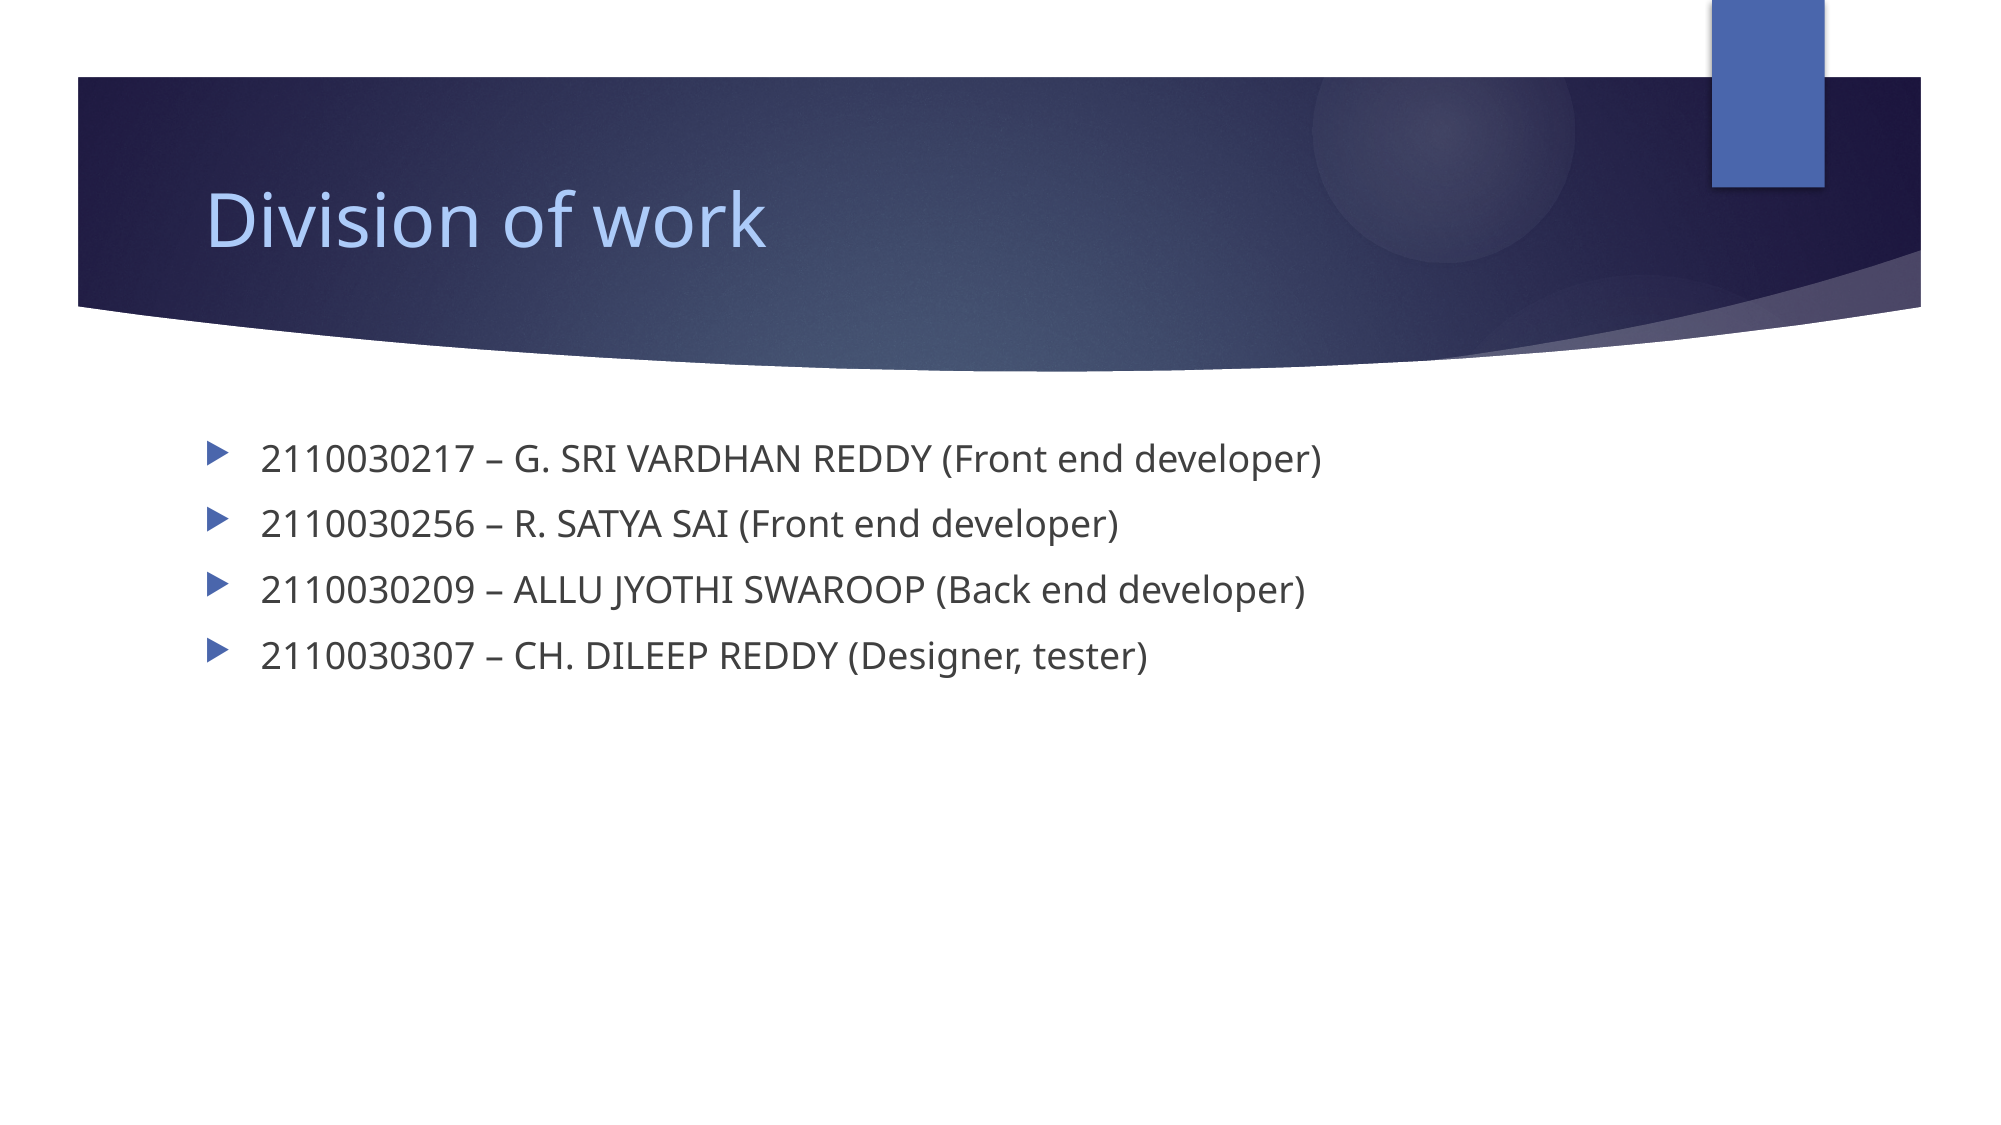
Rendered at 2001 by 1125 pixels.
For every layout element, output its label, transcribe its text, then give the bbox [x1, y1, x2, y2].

list 2110030217 – G. SRI VARDHAN REDDY (Front end developer) 2110030256 – R. SATYA SAI (Front end developer) 2110030209 – ALLU JYOTHI SWAROOP (Back end developer) 2110030307 – CH. DILEEP REDDY (Designer, tester) [189, 427, 1627, 750]
title Division of work [189, 159, 1627, 276]
